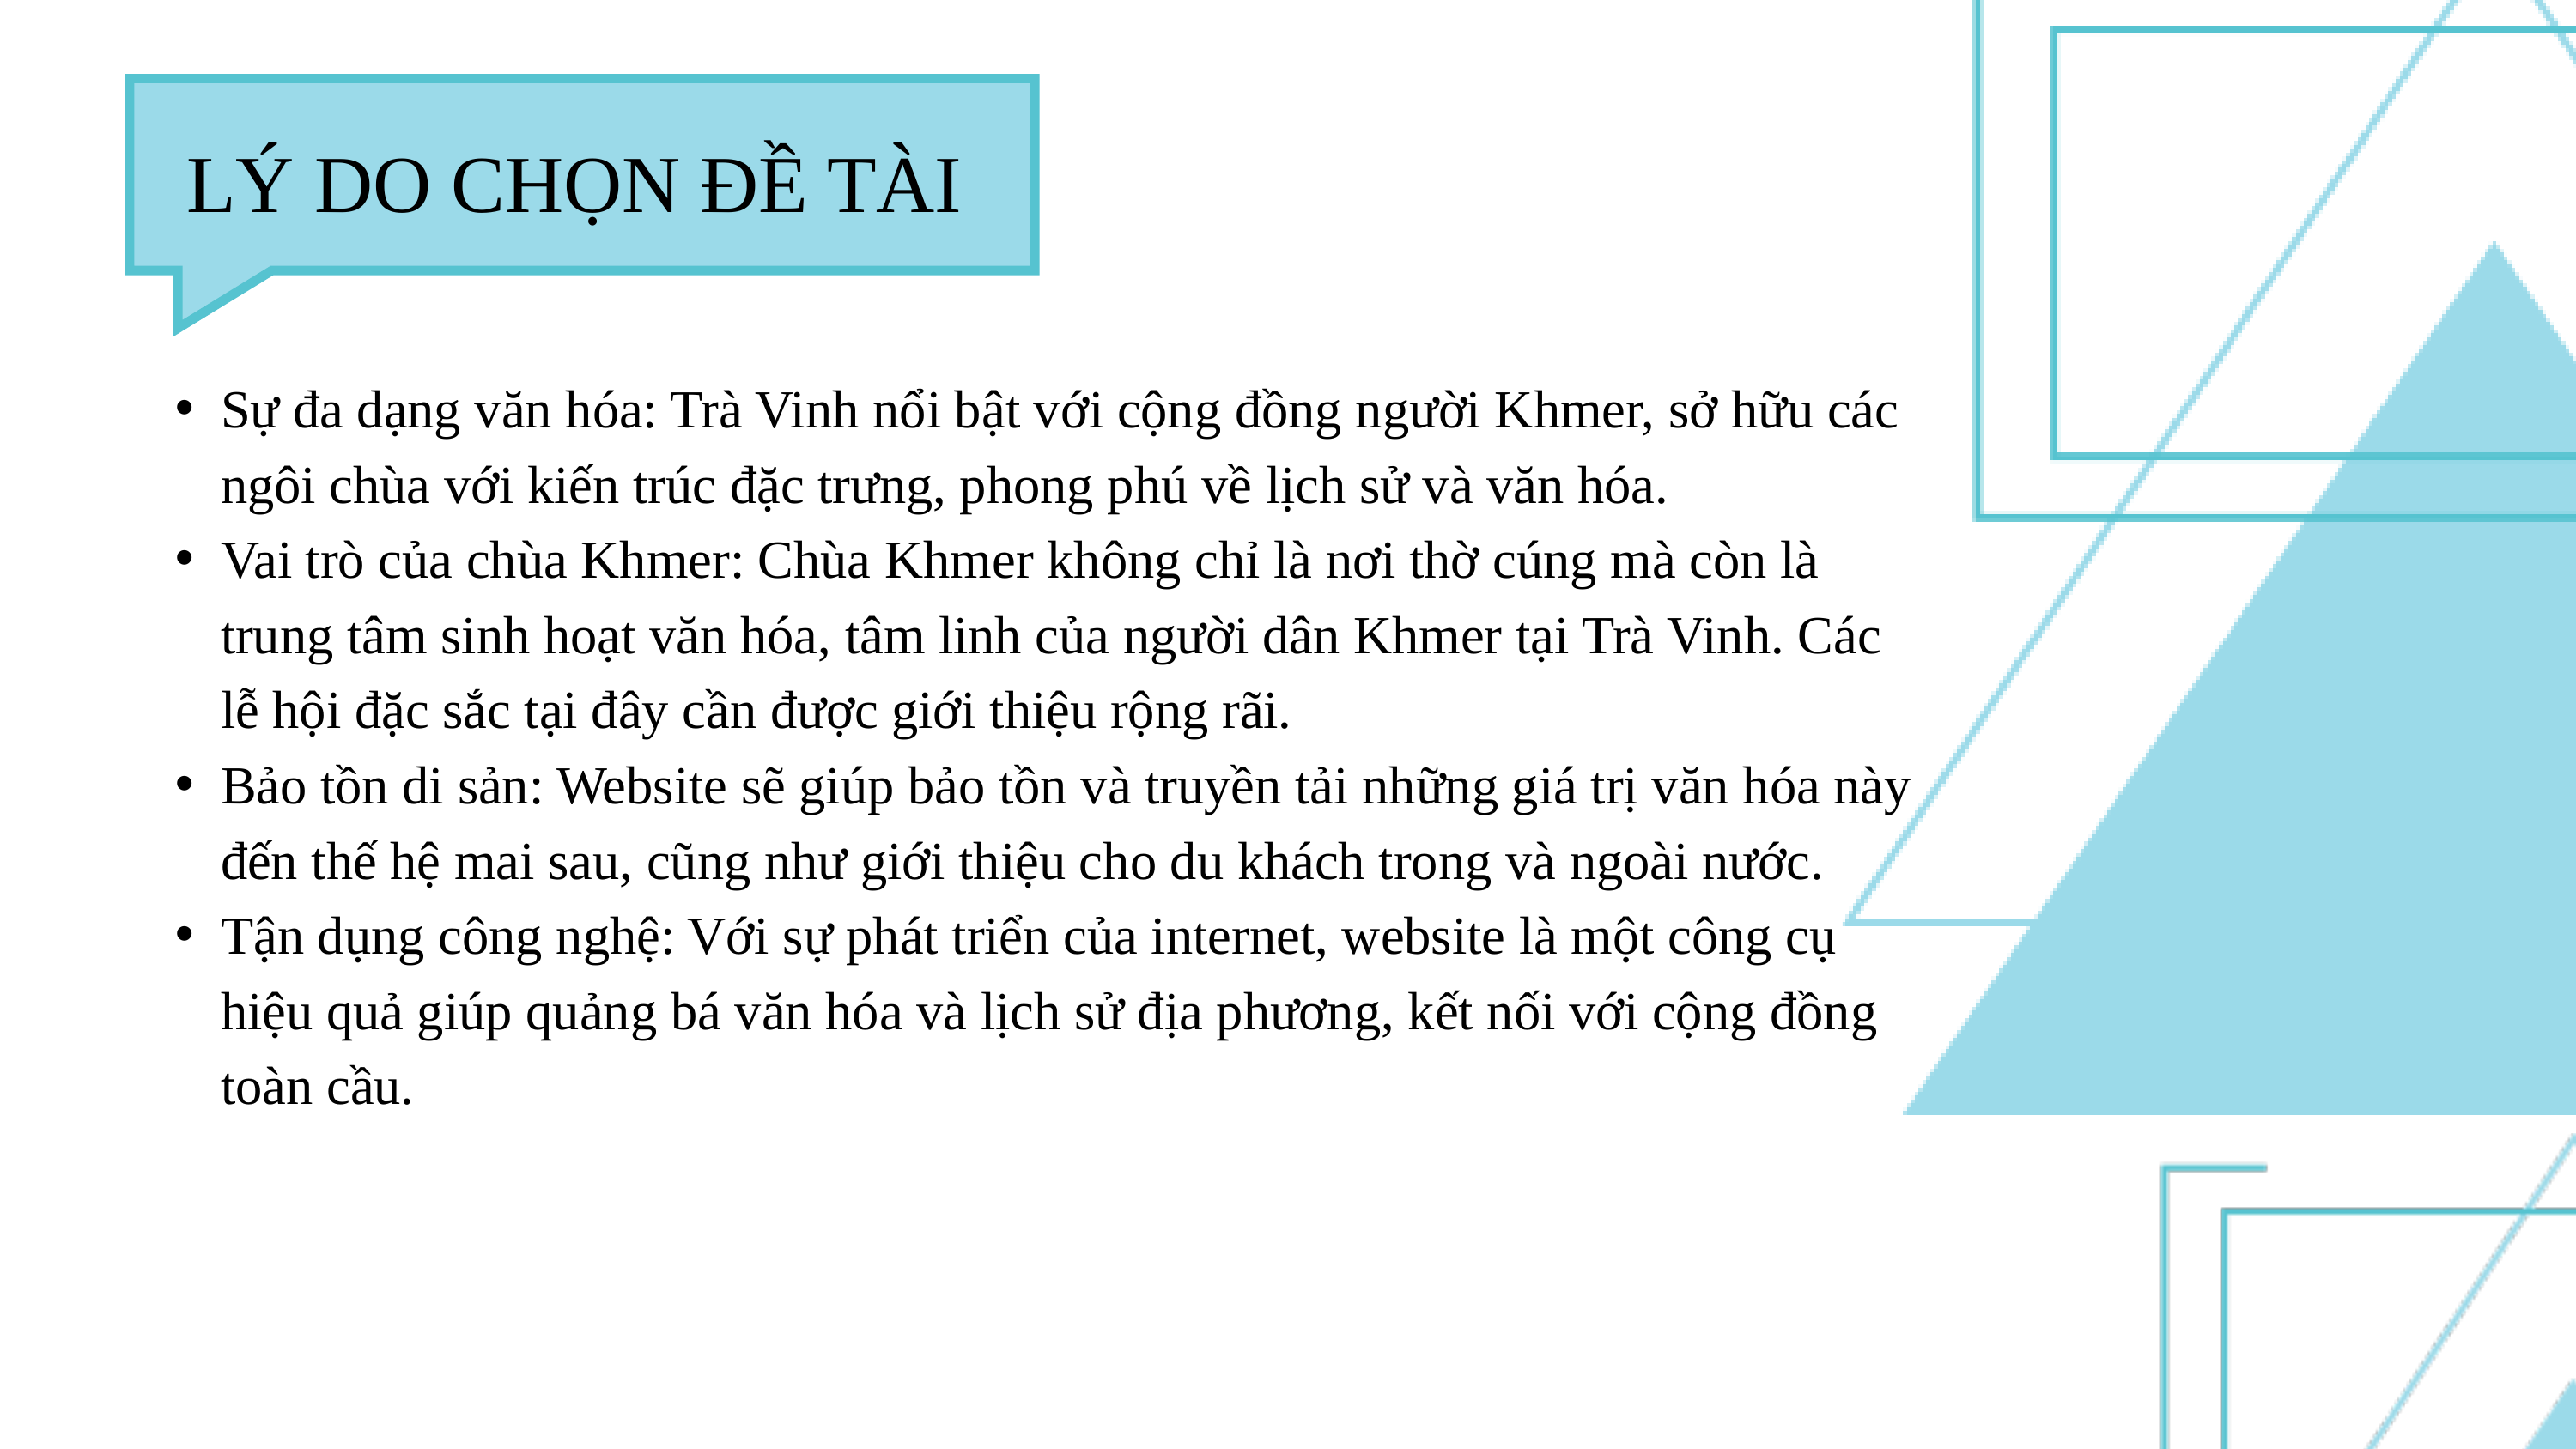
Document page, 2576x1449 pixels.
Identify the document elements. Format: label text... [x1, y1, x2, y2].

text_box Sự đa dạng văn hóa: Trà Vinh nổi bật với cộng đồng người Khmer, sở hữu các ngôi chùa với kiến trúc đặc trưng, phong phú về lịch sử và văn hóa. Vai trò của chùa Khmer: Chùa Khmer không chỉ là nơi thờ cúng mà còn là trung tâm sinh hoạt văn hóa, tâm linh của người dân Khmer tại Trà Vinh. Các lễ hội đặc sắc tại đây cần được giới thiệu rộng rãi. Bảo tồn di sản: Website sẽ giúp bảo tồn và truyền tải những giá trị văn hóa này đến thế hệ mai sau, cũng như giới thiệu cho du khách trong và ngoài nước. Tận dụng công nghệ: Với sự phát triển của internet, website là một công cụ hiệu quả giúp quảng bá văn hóa và lịch sử địa phương, kết nối với cộng đồng toàn cầu. [129, 363, 1917, 1116]
text_box [2057, 1133, 2576, 1449]
text_box [1842, 0, 2576, 1115]
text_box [129, 78, 1036, 329]
